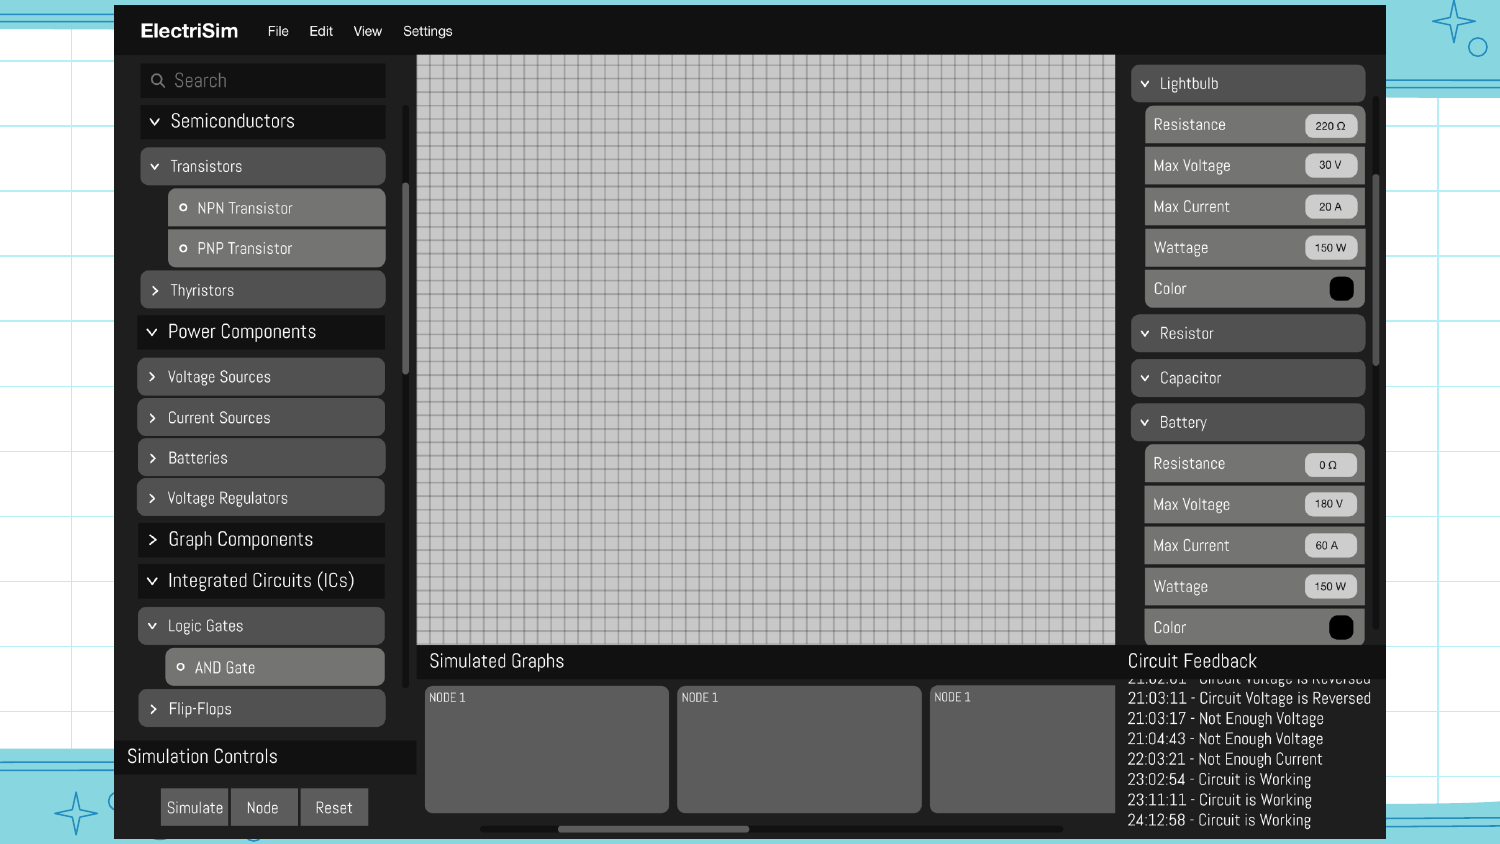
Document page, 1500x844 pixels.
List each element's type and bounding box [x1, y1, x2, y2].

picture [114, 5, 1386, 839]
